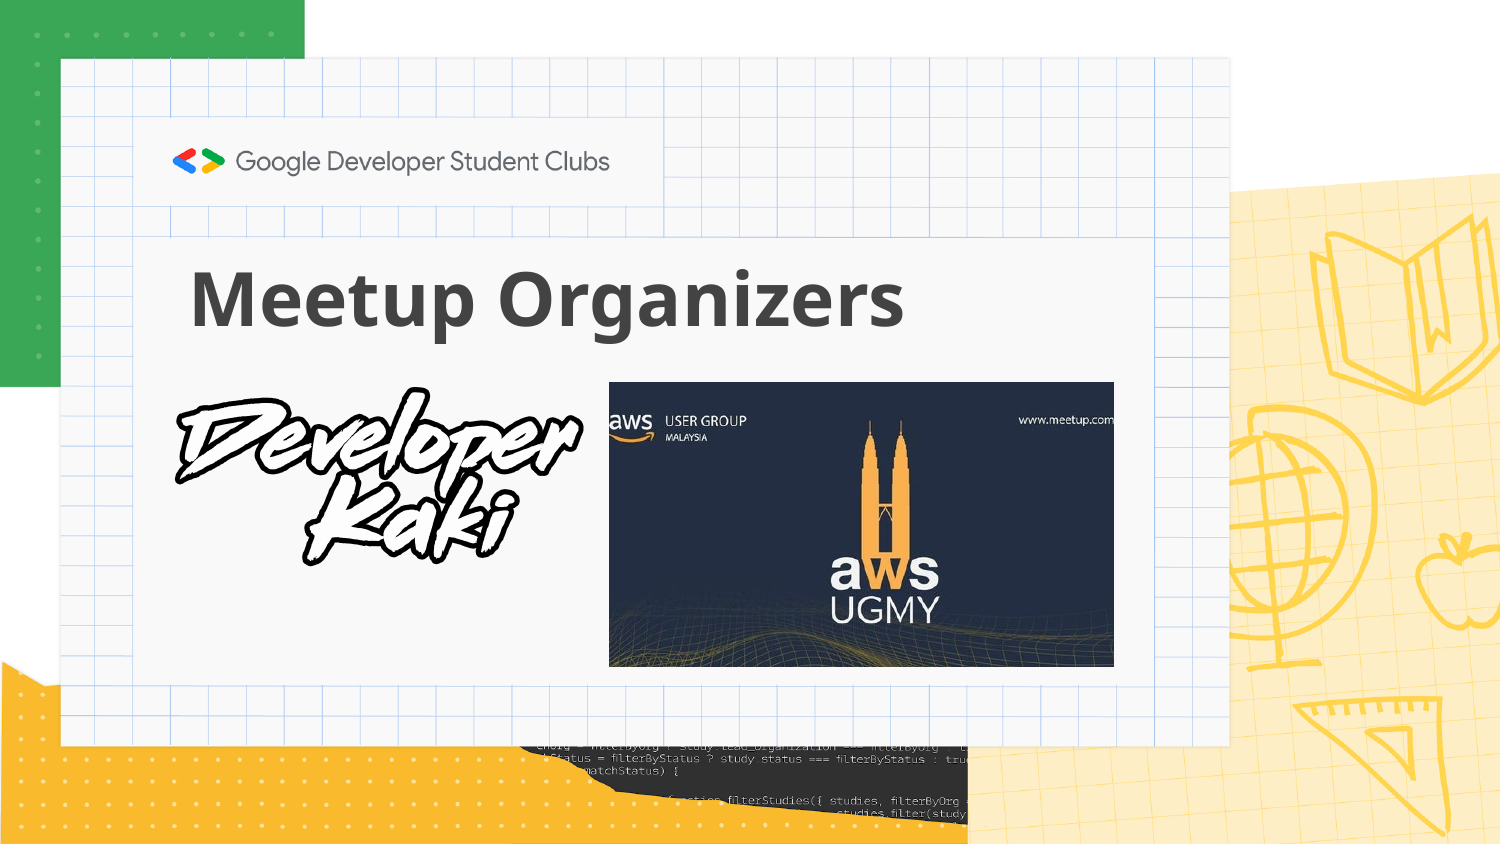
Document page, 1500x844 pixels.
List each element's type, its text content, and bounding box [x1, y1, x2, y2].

picture [0, 0, 1500, 844]
text_box Meetup Organizers [173, 236, 1114, 357]
